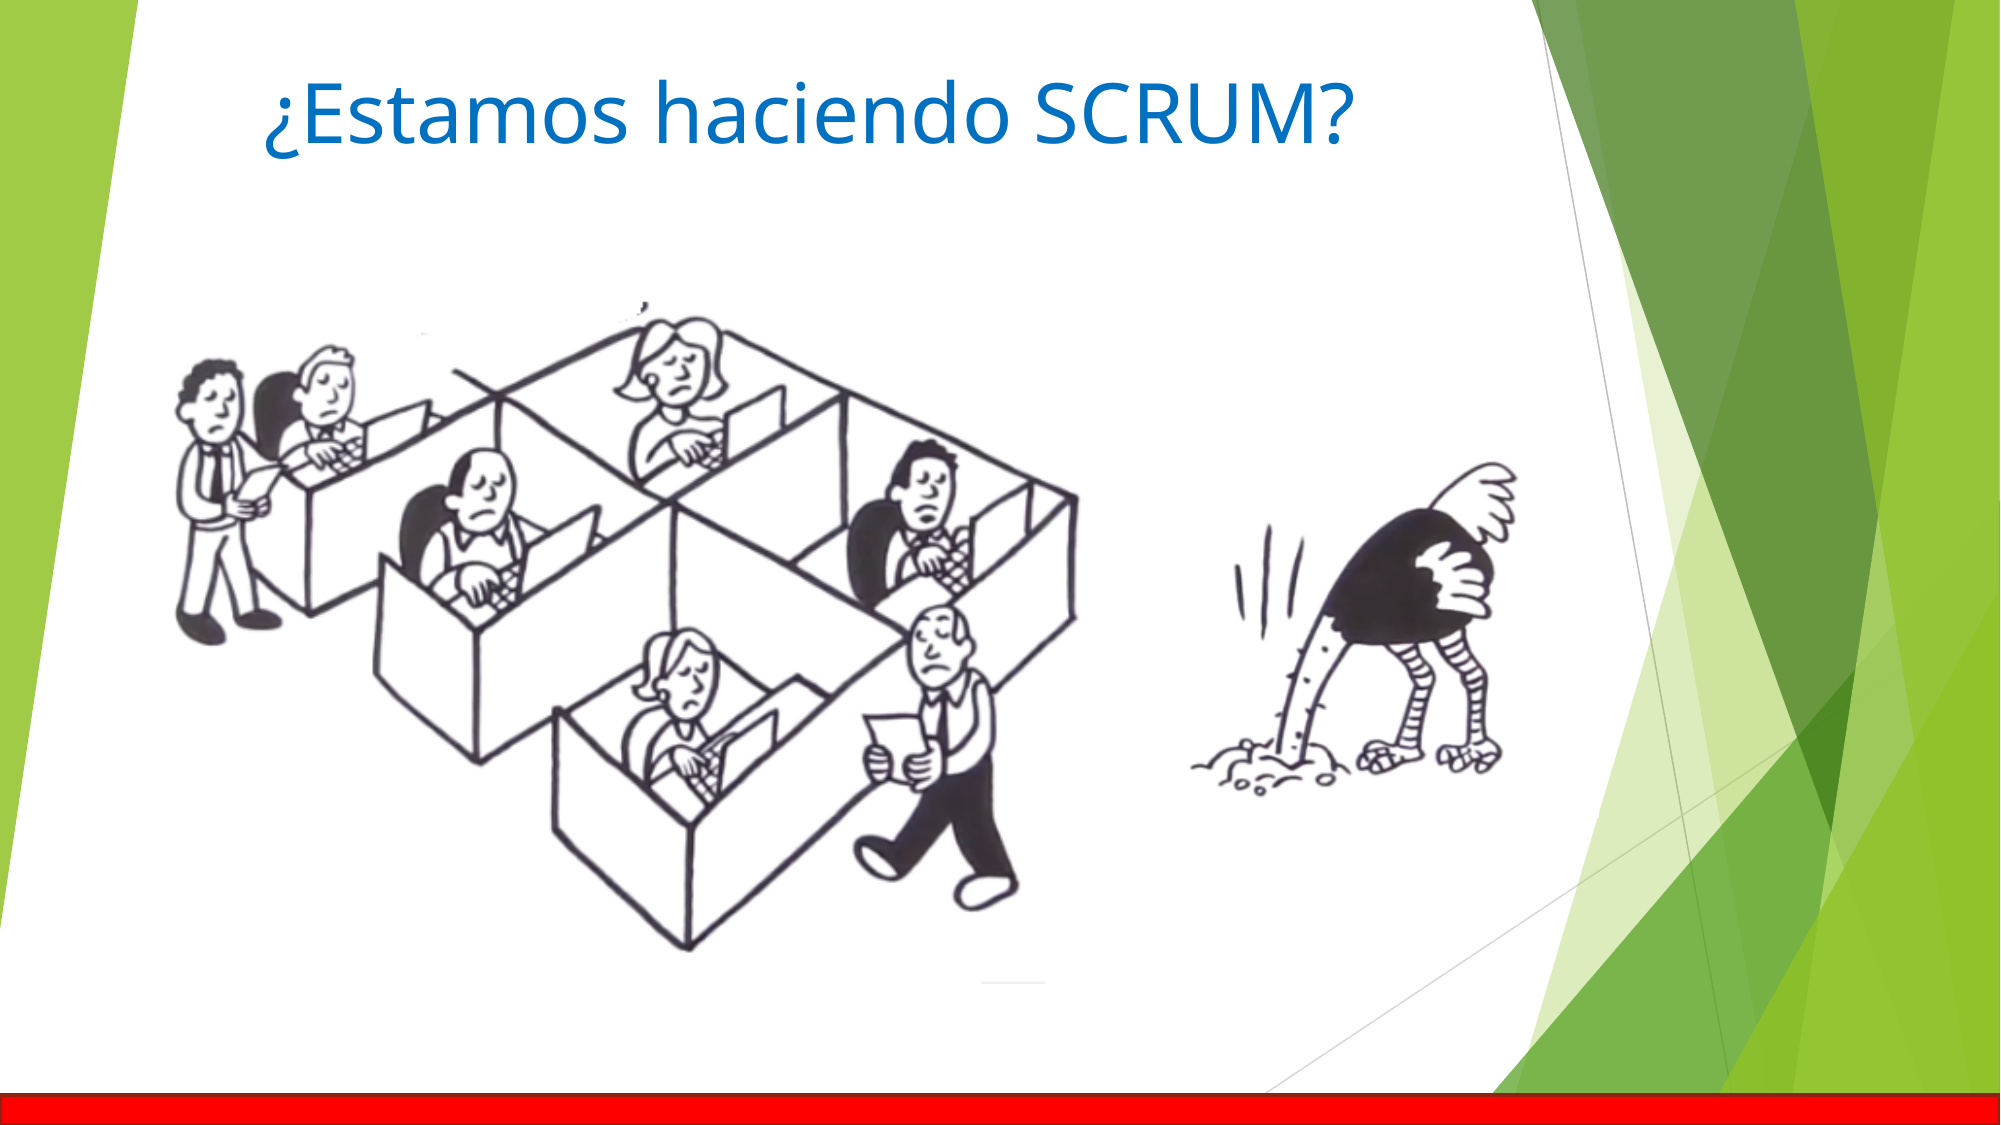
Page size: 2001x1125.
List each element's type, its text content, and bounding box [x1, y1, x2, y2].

text_box [0, 1094, 2000, 1125]
picture [99, 279, 1599, 985]
title ¿Estamos haciendo SCRUM? [99, 72, 1522, 169]
